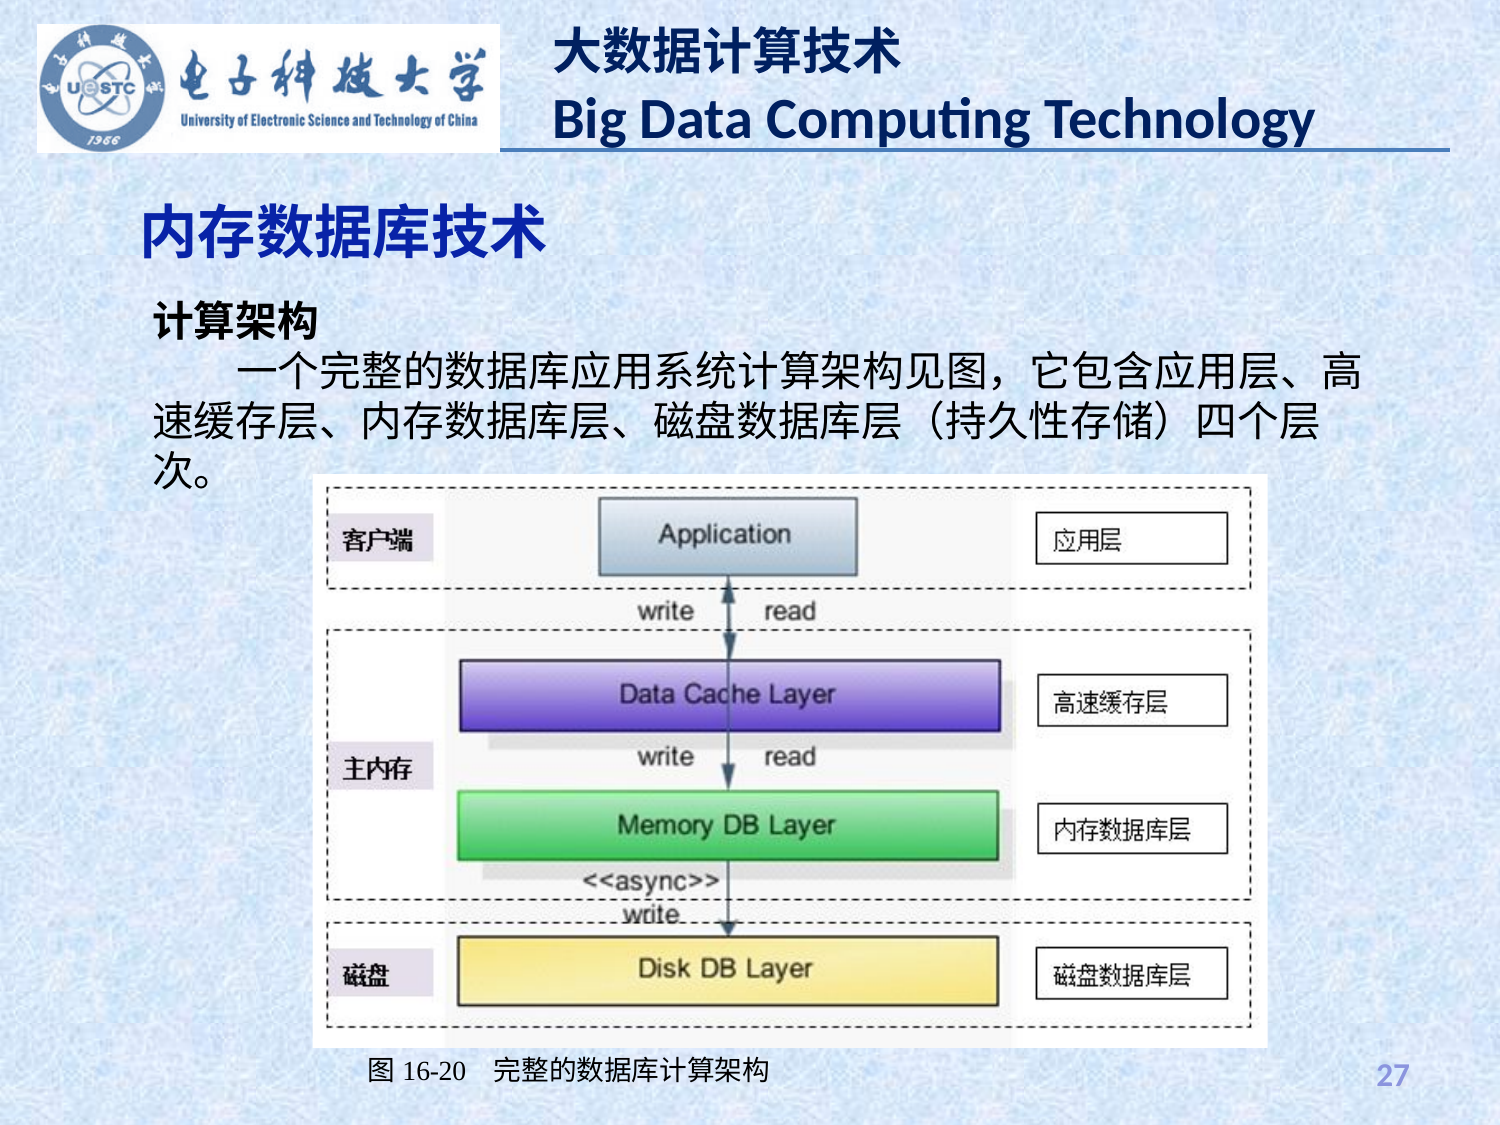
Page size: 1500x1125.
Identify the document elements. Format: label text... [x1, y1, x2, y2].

text_box 内存数据库技术 [125, 187, 1425, 273]
text_box 大数据计算技术 Big Data Computing Technology [537, 12, 1450, 149]
slide_number 27 [1074, 1042, 1425, 1103]
text_box 计算架构 一个完整的数据库应用系统计算架构见图，它包含应用层、高速缓存层、内存数据库层、磁盘数据库层（持久性存储）四个层次。 [137, 287, 1413, 503]
picture [0, 0, 1500, 1125]
